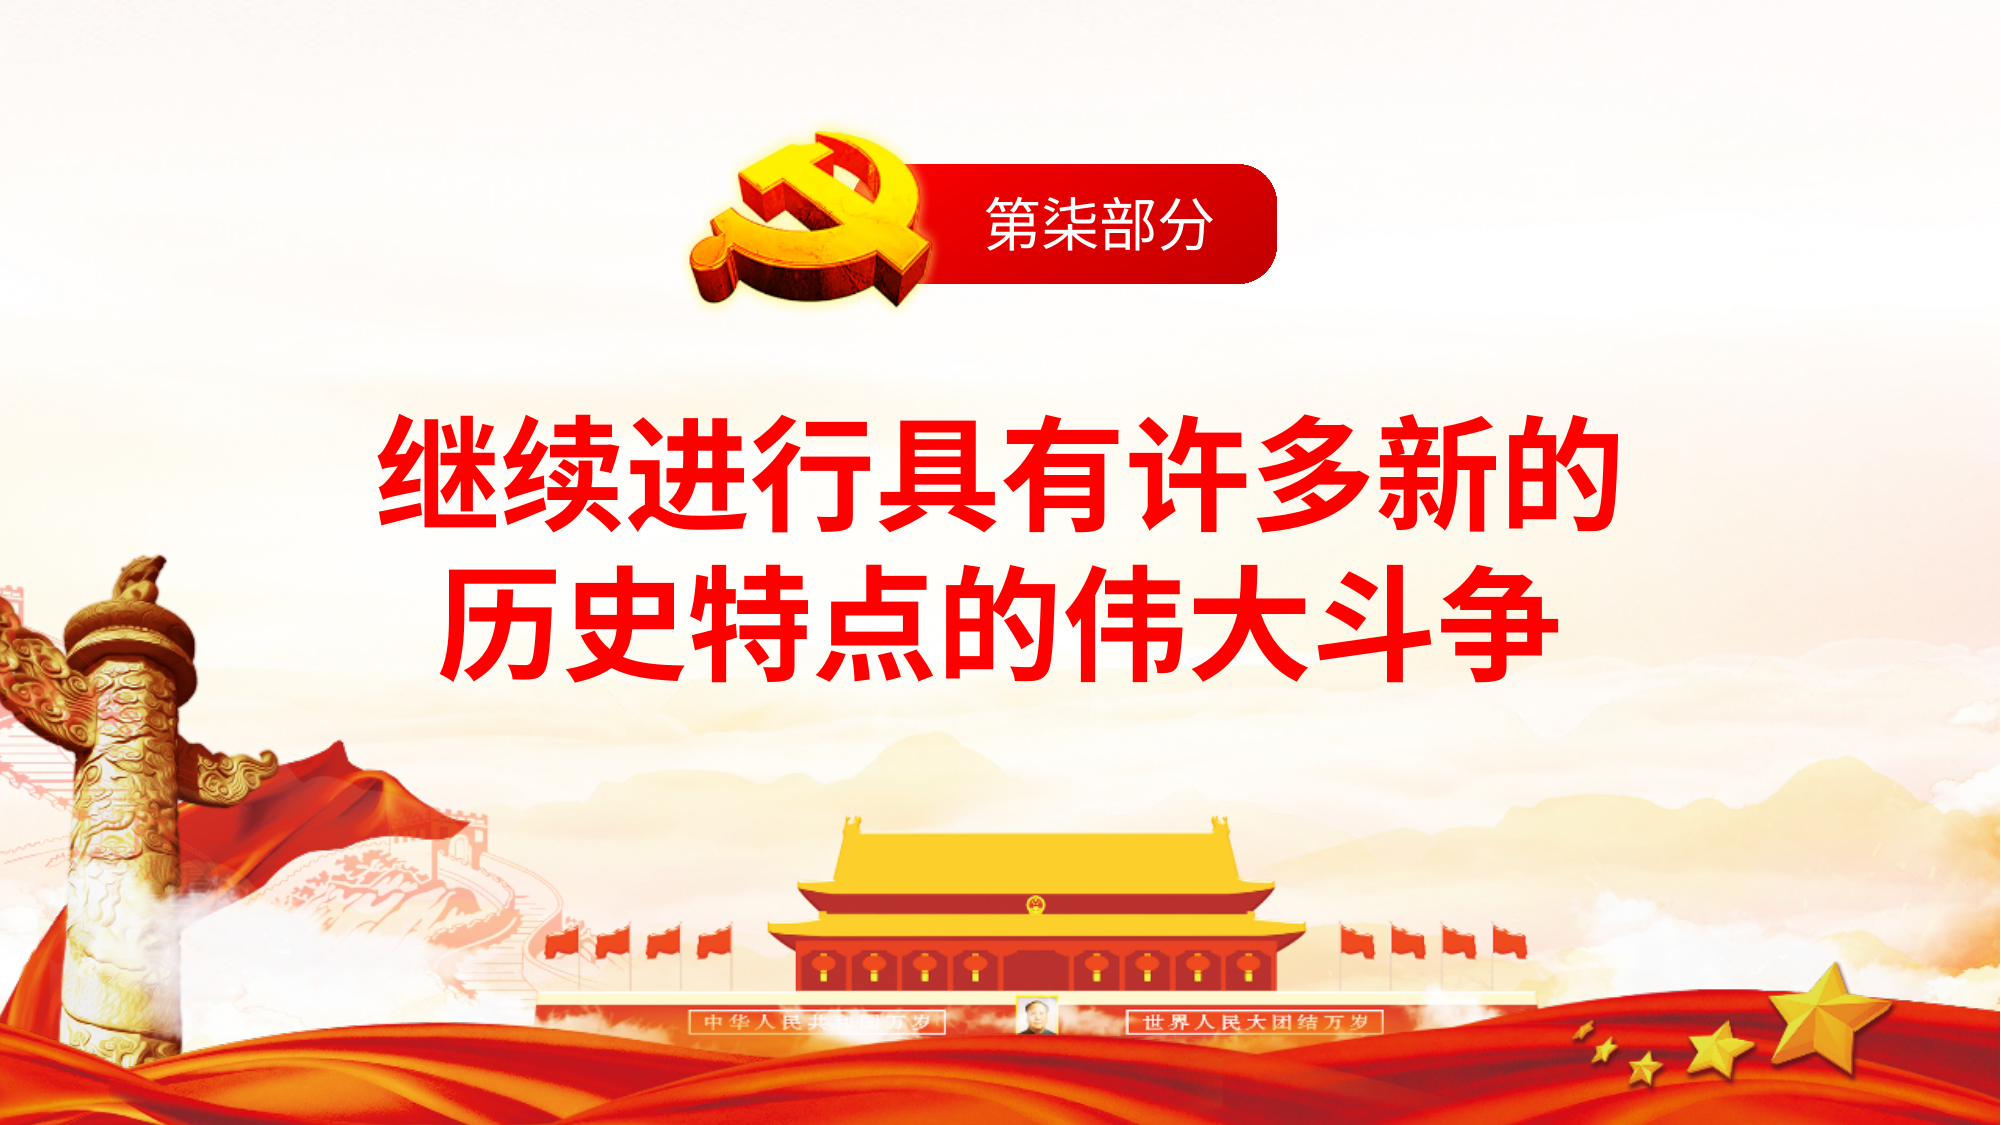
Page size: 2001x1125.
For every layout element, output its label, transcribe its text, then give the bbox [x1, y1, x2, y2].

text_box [652, 111, 1277, 338]
picture [0, 0, 2000, 1125]
text_box 继续进行具有许多新的 历史特点的伟大斗争 [135, 388, 1865, 443]
